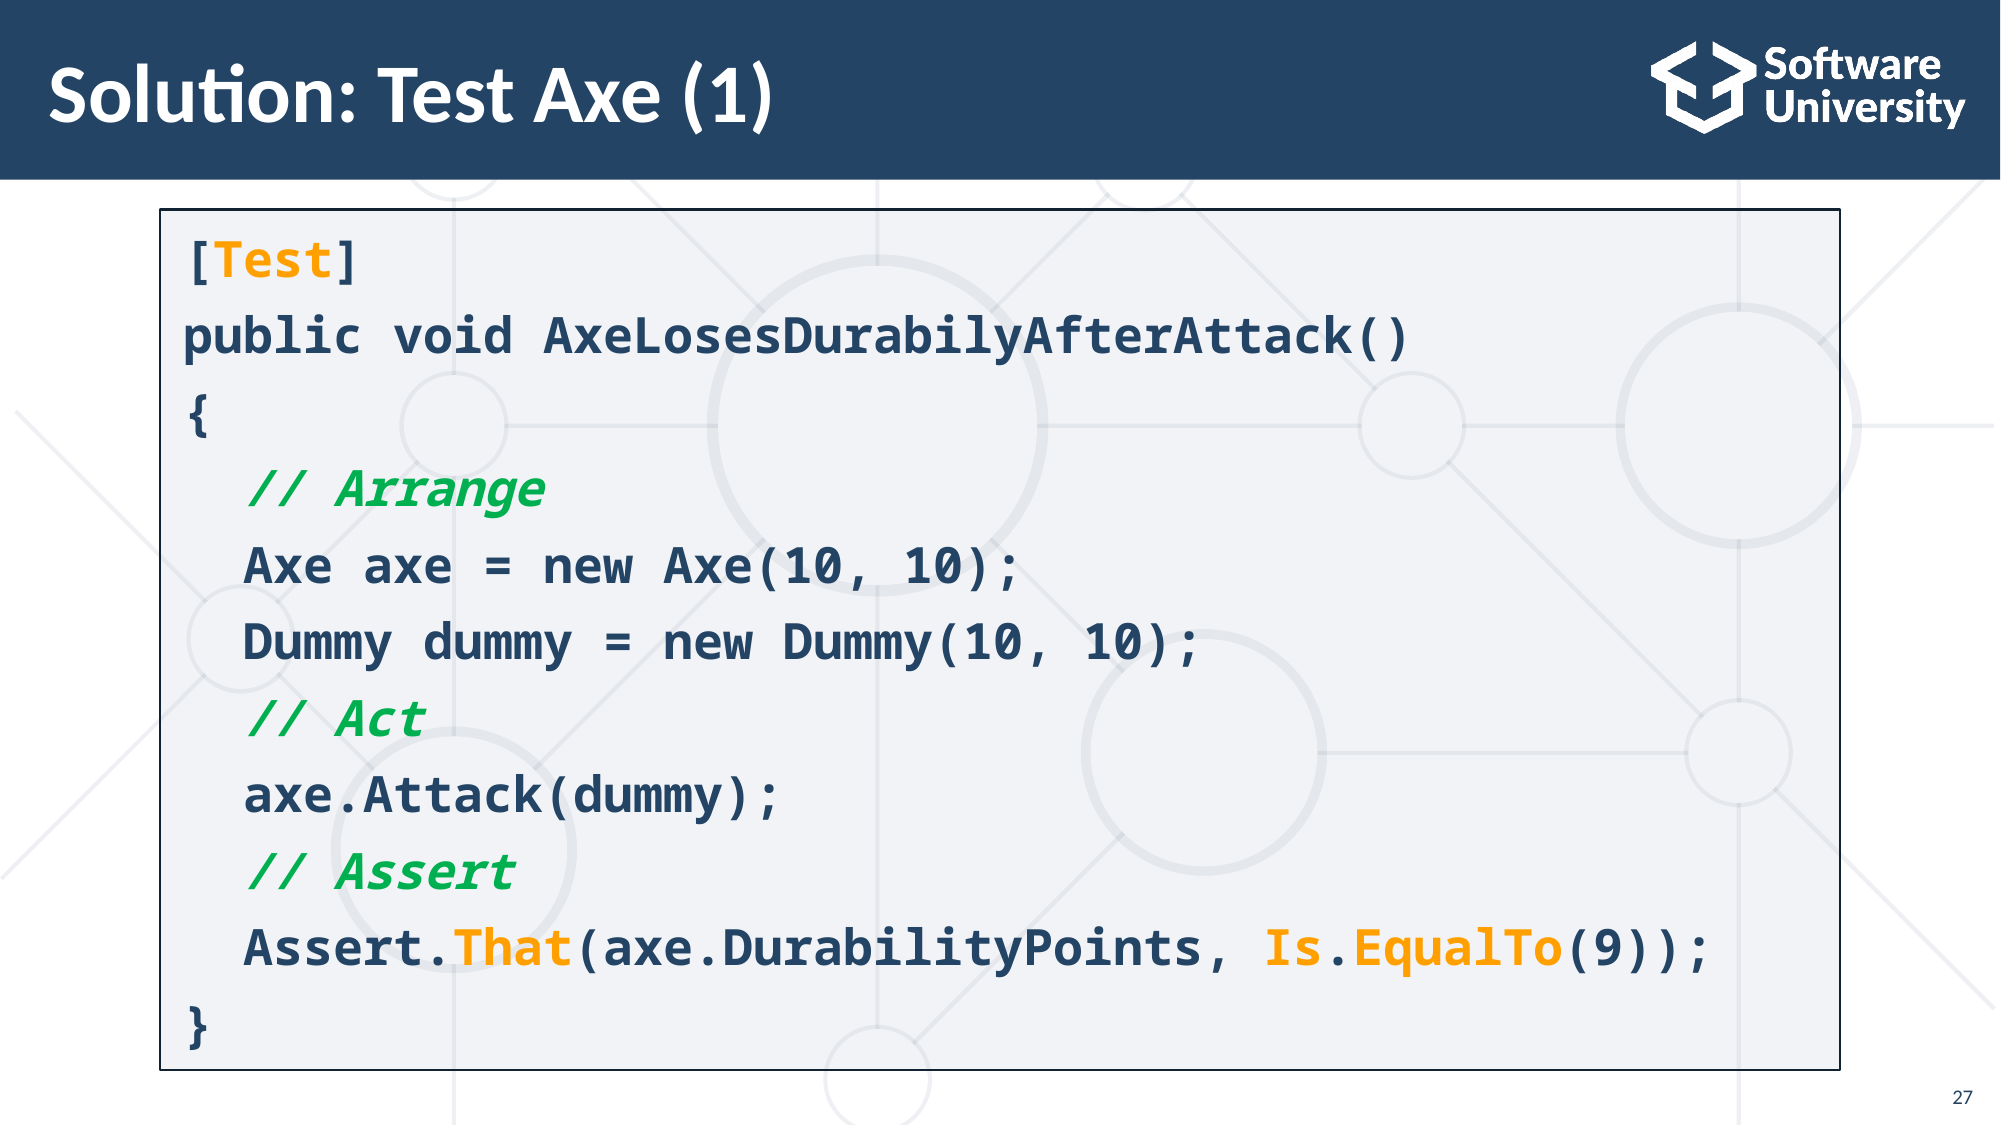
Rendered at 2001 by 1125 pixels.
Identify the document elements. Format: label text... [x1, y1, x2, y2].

slide_number 27 [1927, 1067, 1989, 1117]
title Solution: Test Axe (1) [31, 16, 1625, 162]
text_box [Test] public void AxeLosesDurabilyAfterAttack() { // Arrange Axe axe = new Axe(10, 10); Dummy dummy = new Dummy(10, 10); // Act axe.Attack(dummy); // Assert Assert.That(axe.DurabilityPoints, Is.EqualTo(9)); } [159, 209, 1841, 1071]
picture [1651, 41, 1966, 134]
